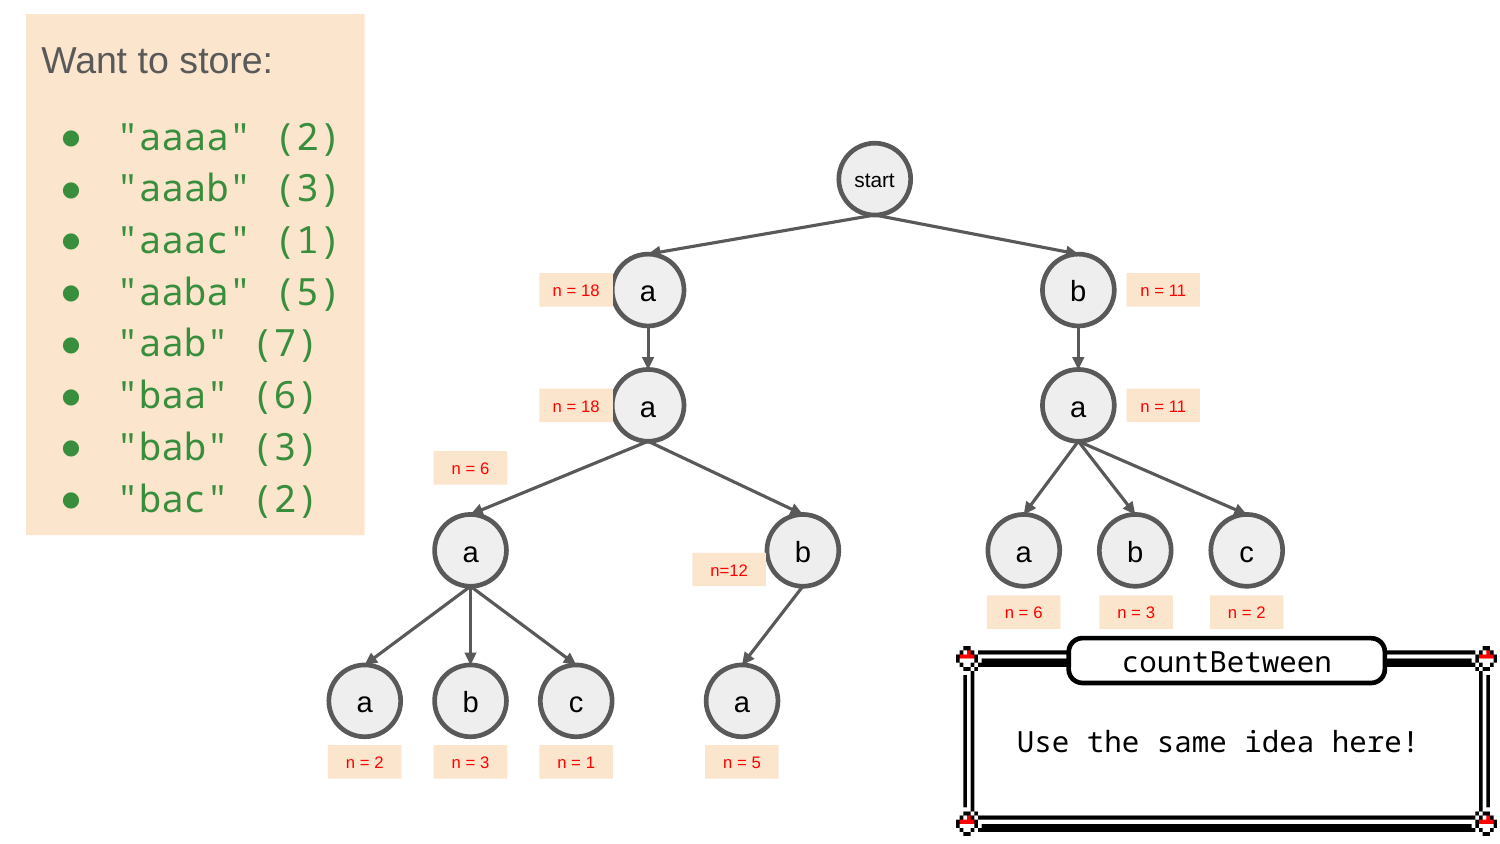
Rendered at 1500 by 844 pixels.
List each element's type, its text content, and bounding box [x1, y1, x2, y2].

text_box c [1210, 514, 1283, 587]
text_box n = 2 [1209, 595, 1284, 629]
text_box n = 5 [705, 745, 779, 779]
text_box n = 11 [1126, 273, 1200, 307]
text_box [470, 441, 649, 515]
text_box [874, 214, 1079, 255]
text_box start [838, 143, 911, 213]
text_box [741, 586, 804, 666]
text_box b [434, 673, 507, 737]
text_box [956, 637, 1498, 836]
text_box b [1099, 523, 1172, 587]
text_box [1078, 441, 1247, 515]
text_box n = 3 [433, 745, 508, 779]
text_box a [613, 254, 685, 326]
text_box b [766, 514, 839, 587]
text_box c [540, 665, 613, 737]
text_box a [613, 369, 685, 439]
text_box n = 18 [539, 273, 613, 307]
text_box b [1042, 254, 1115, 326]
text_box n = 6 [433, 451, 465, 485]
text_box n = 3 [1099, 595, 1173, 629]
text_box a [706, 665, 778, 737]
text_box a [434, 514, 507, 584]
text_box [647, 214, 874, 255]
text_box a [987, 514, 1060, 587]
text_box n = 11 [1126, 388, 1200, 423]
text_box n = 1 [539, 745, 613, 779]
text_box a [328, 665, 401, 737]
text_box n = 6 [986, 595, 1061, 629]
text_box a [1042, 369, 1115, 439]
text_box n = 18 [539, 388, 613, 423]
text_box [470, 586, 577, 666]
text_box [364, 586, 467, 666]
text_box n = 2 [327, 745, 402, 779]
text_box n=12 [692, 552, 766, 587]
list Want to store: "aaaa" (2) "aaab" (3) "aaac" (1) "aaba" (5) "aab" (7) "baa" (6) "bab" (3) "bac" (2) [26, 14, 365, 536]
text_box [649, 441, 804, 515]
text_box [1023, 441, 1074, 515]
